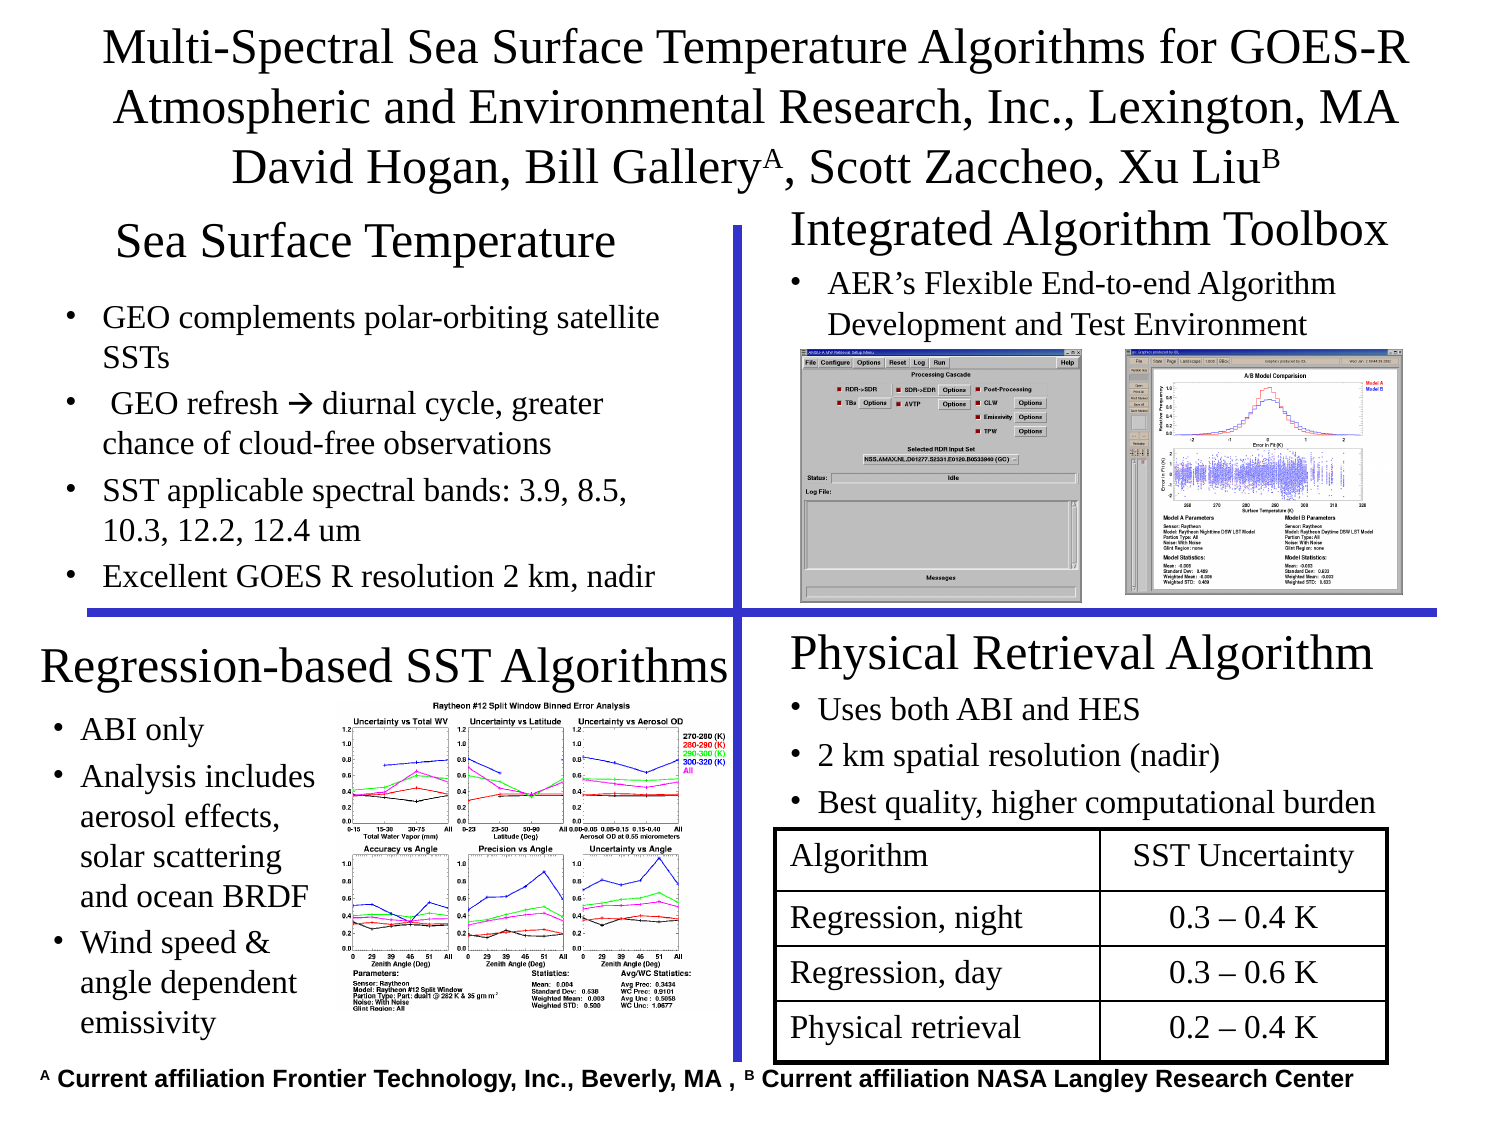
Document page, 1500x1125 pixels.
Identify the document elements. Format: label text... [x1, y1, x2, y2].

picture [337, 699, 726, 1012]
text_box Physical Retrieval Algorithm Uses both ABI and HES 2 km spatial resolution (nadir) Best quality, higher computational burden [774, 613, 1438, 800]
table_cell 0.3 – 0.4 K [1101, 892, 1385, 945]
text_box GEO complements polar-orbiting satellite SSTs GEO refresh 🡪 diurnal cycle, greater chance of cloud-free observations SST applicable spectral bands: 3.9, 8.5, 10.3, 12.2, 12.4 um Excellent GOES R resolution 2 km, nadir [49, 287, 713, 613]
title Multi-Spectral Sea Surface Temperature Algorithms for GOES-R Atmospheric and Environmental Research, Inc., Lexington, MA David Hogan, Bill GalleryA, Scott Zaccheo, Xu LiuB [62, 37, 1450, 171]
picture [799, 349, 1082, 603]
list Sea Surface Temperature [99, 200, 700, 275]
table_header SST Uncertainty [1101, 831, 1385, 890]
table_cell Regression, night [777, 892, 1099, 945]
table_cell Physical retrieval [777, 1002, 1099, 1060]
table_cell 0.2 – 0.4 K [1101, 1002, 1385, 1060]
text_box Regression-based SST Algorithms [741, 624, 750, 725]
table_cell 0.3 – 0.6 K [1101, 947, 1385, 1000]
table_header Algorithm [777, 831, 1099, 890]
table_cell Regression, day [777, 947, 1099, 1000]
text_box Regression-based SST Algorithms [24, 624, 733, 725]
text_box ABI only Analysis includes aerosol effects, solar scattering and ocean BRDF Wind speed & angle dependent emissivity [37, 699, 336, 1013]
text_box Integrated Algorithm Toolbox AER’s Flexible End-to-end Algorithm Development and Test Environment [774, 187, 1475, 525]
picture [1124, 349, 1404, 596]
text_box A Current affiliation Frontier Technology, Inc., Beverly, MA , B Current affiliation NASA Langley Research Center [24, 1054, 1400, 1100]
